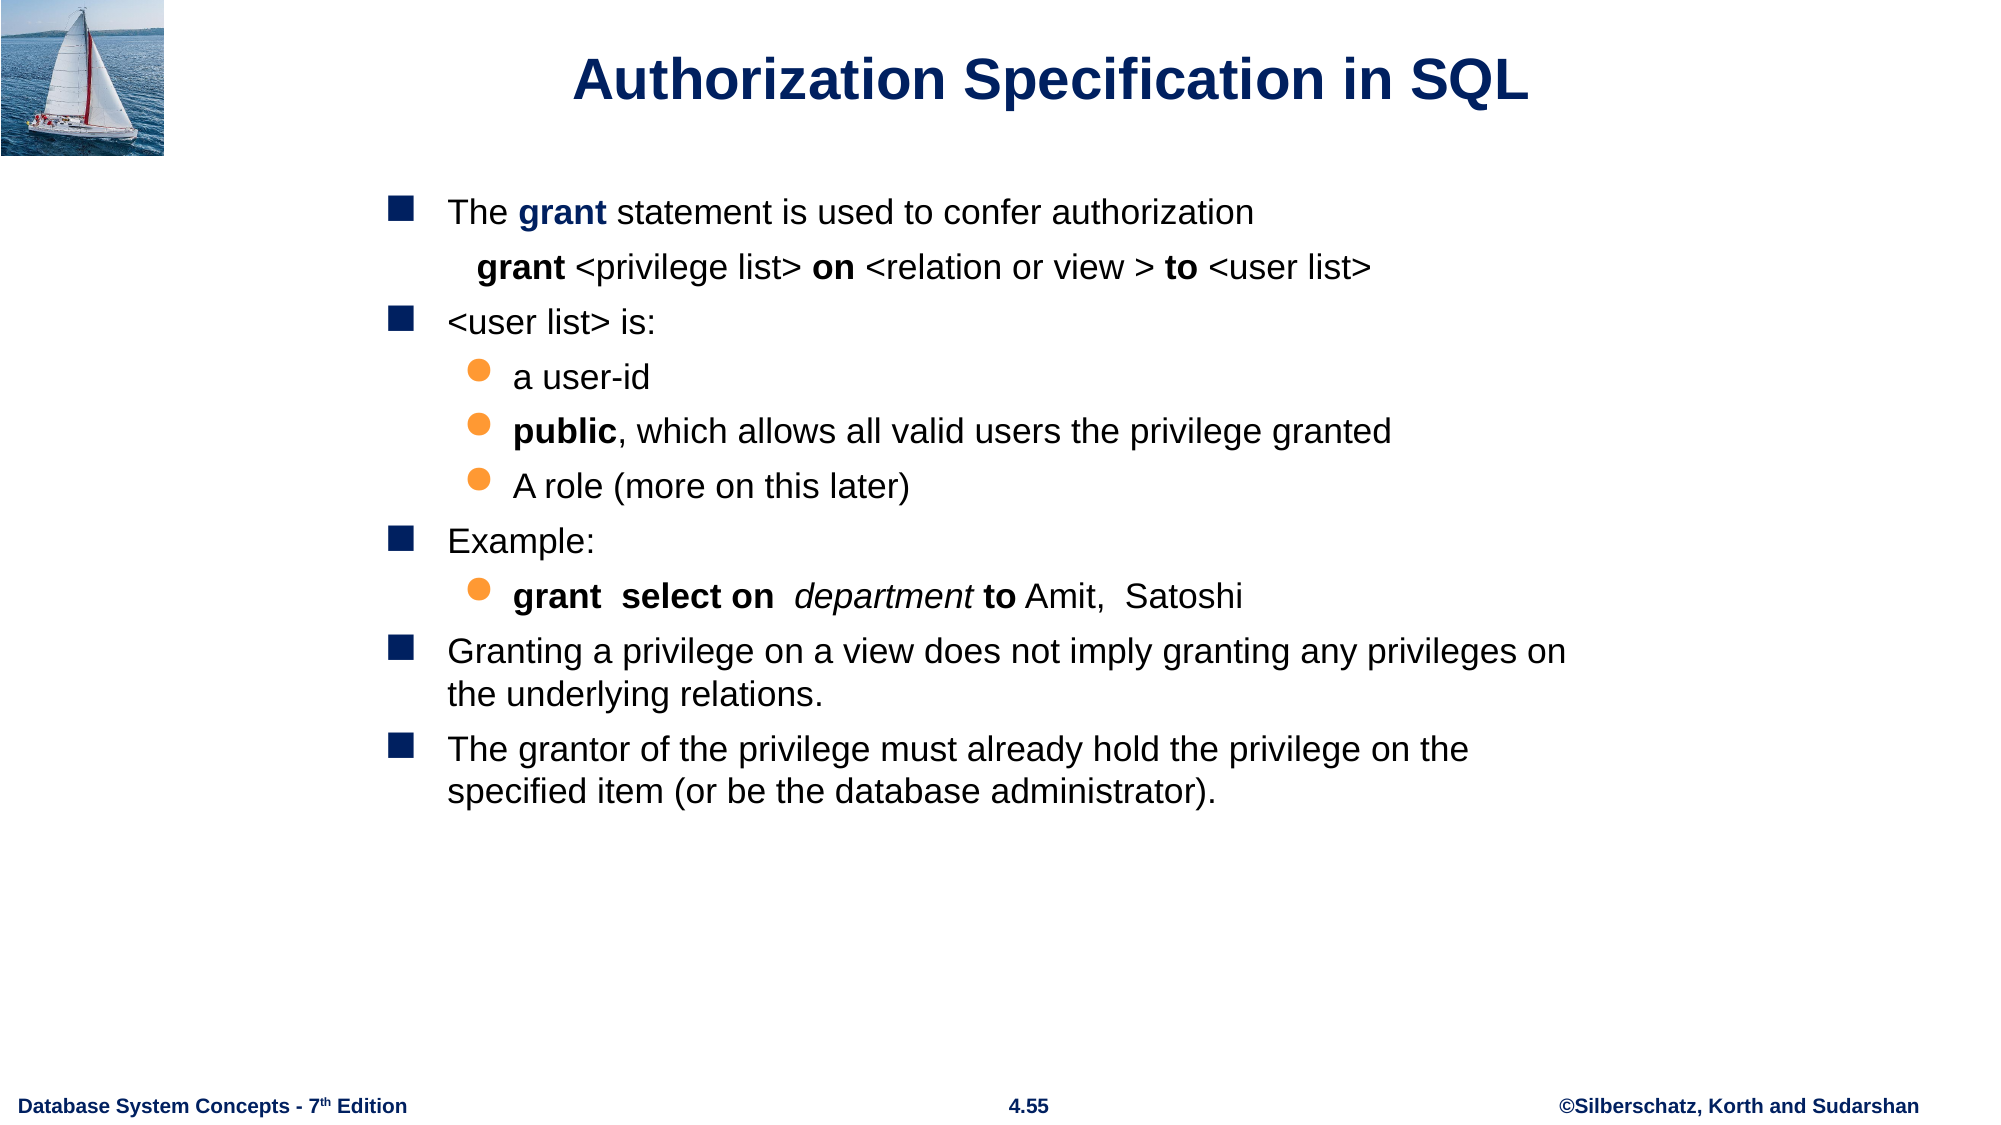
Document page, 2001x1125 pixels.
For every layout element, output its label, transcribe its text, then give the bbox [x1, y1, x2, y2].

picture [1, 0, 164, 156]
list The grant statement is used to confer authorization grant <privilege list> on <relation or view > to <user list> <user list> is: a user-id public, which allows all valid users the privilege granted A role (more on this later) Example: grant select on department to Amit, Satoshi Granting a privilege on a view does not imply granting any privileges on the underlying relations. The grantor of the privilege must already hold the privilege on the specified item (or be the database administrator). [376, 181, 1625, 986]
title Authorization Specification in SQL [167, 18, 1935, 120]
